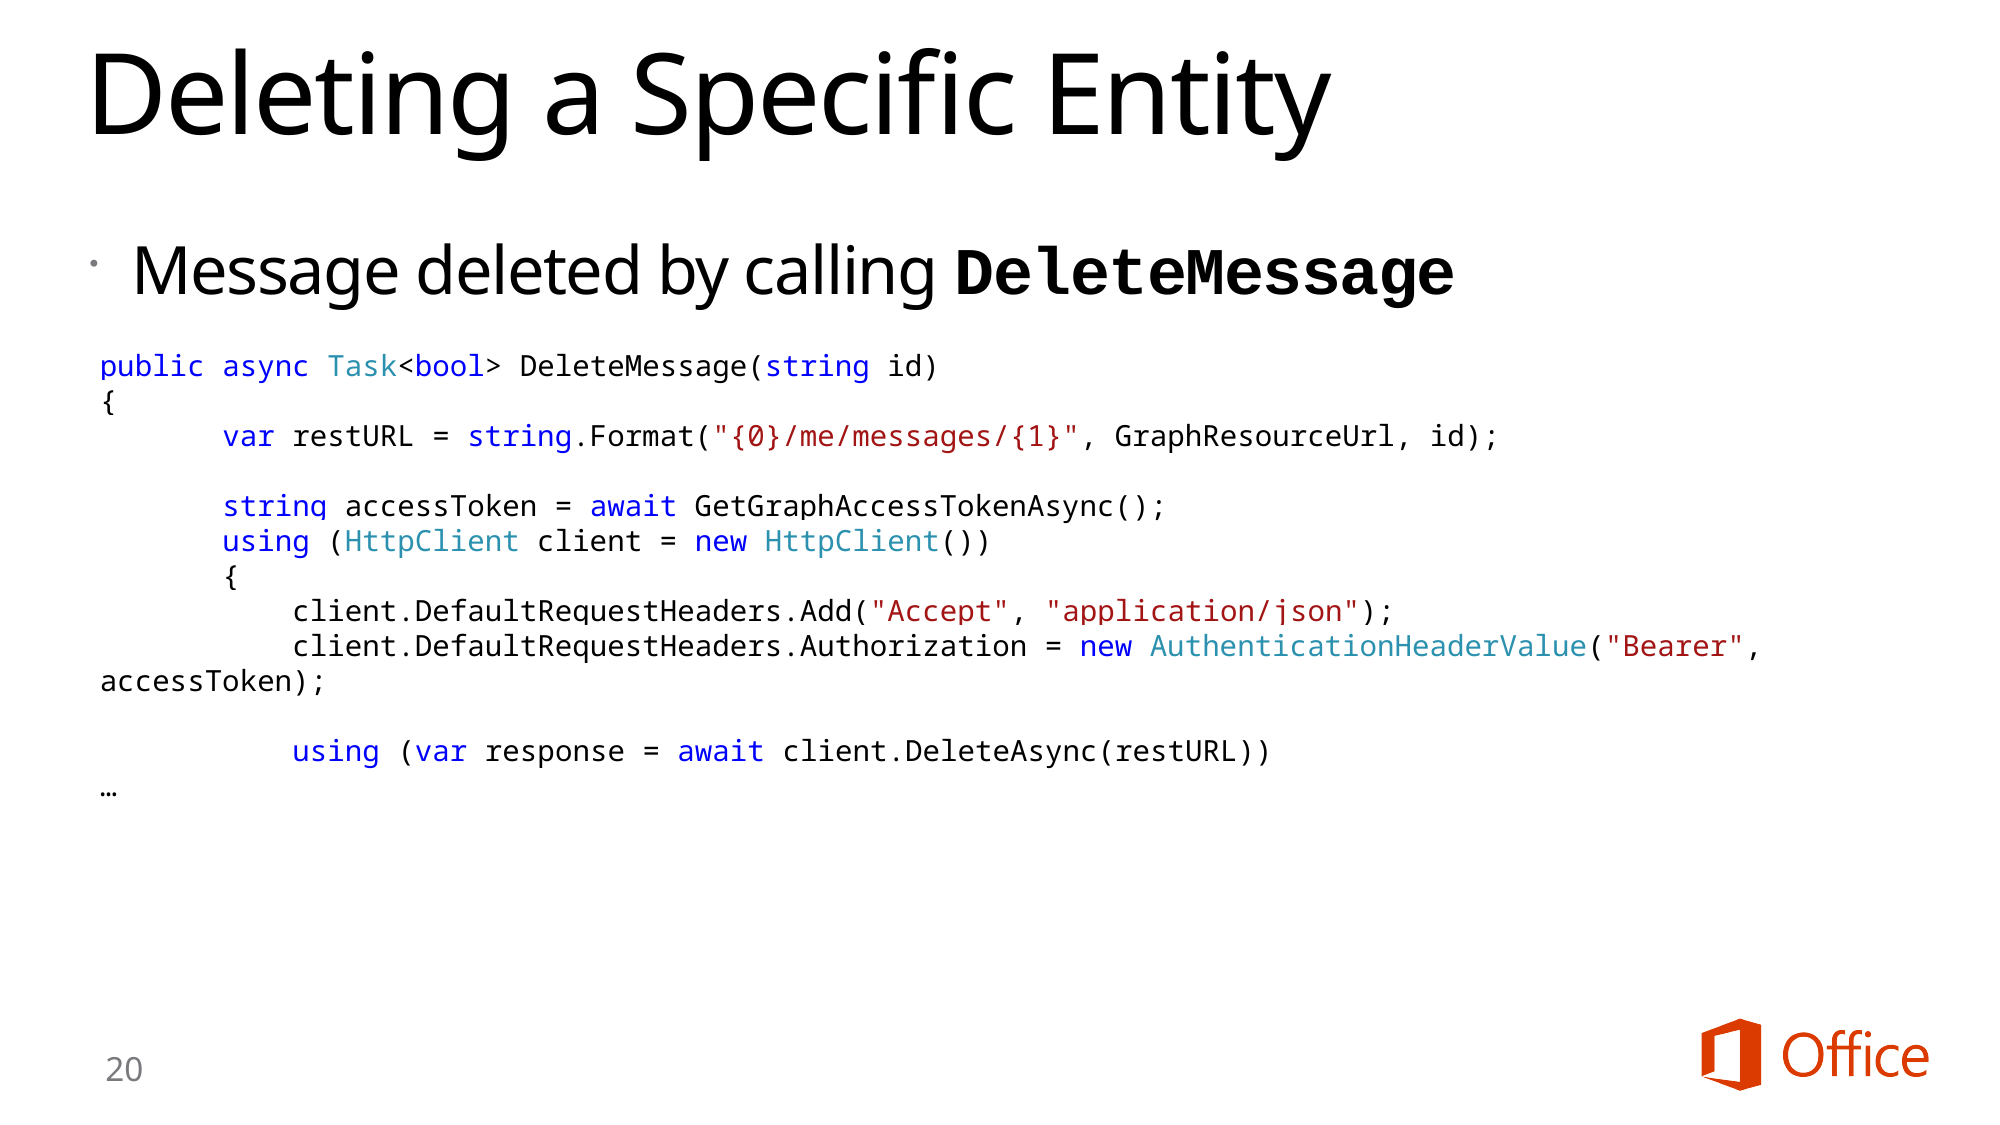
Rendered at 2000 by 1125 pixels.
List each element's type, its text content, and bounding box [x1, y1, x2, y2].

text_box public async Task<bool> DeleteMessage(string id) { var restURL = string.Format("{0}/me/messages/{1}", GraphResourceUrl, id); string accessToken = await GetGraphAccessTokenAsync(); using (HttpClient client = new HttpClient()) { client.DefaultRequestHeaders.Add("Accept", "application/json"); client.DefaultRequestHeaders.Authorization = new AuthenticationHeaderValue("Bearer", accessToken); using (var response = await client.DeleteAsync(restURL)) … [85, 340, 1944, 810]
list Message deleted by calling DeleteMessage [85, 237, 1914, 340]
slide_number 20 [85, 1049, 178, 1086]
title Deleting a Specific Entity [85, 37, 1914, 161]
picture [1670, 987, 1960, 1122]
